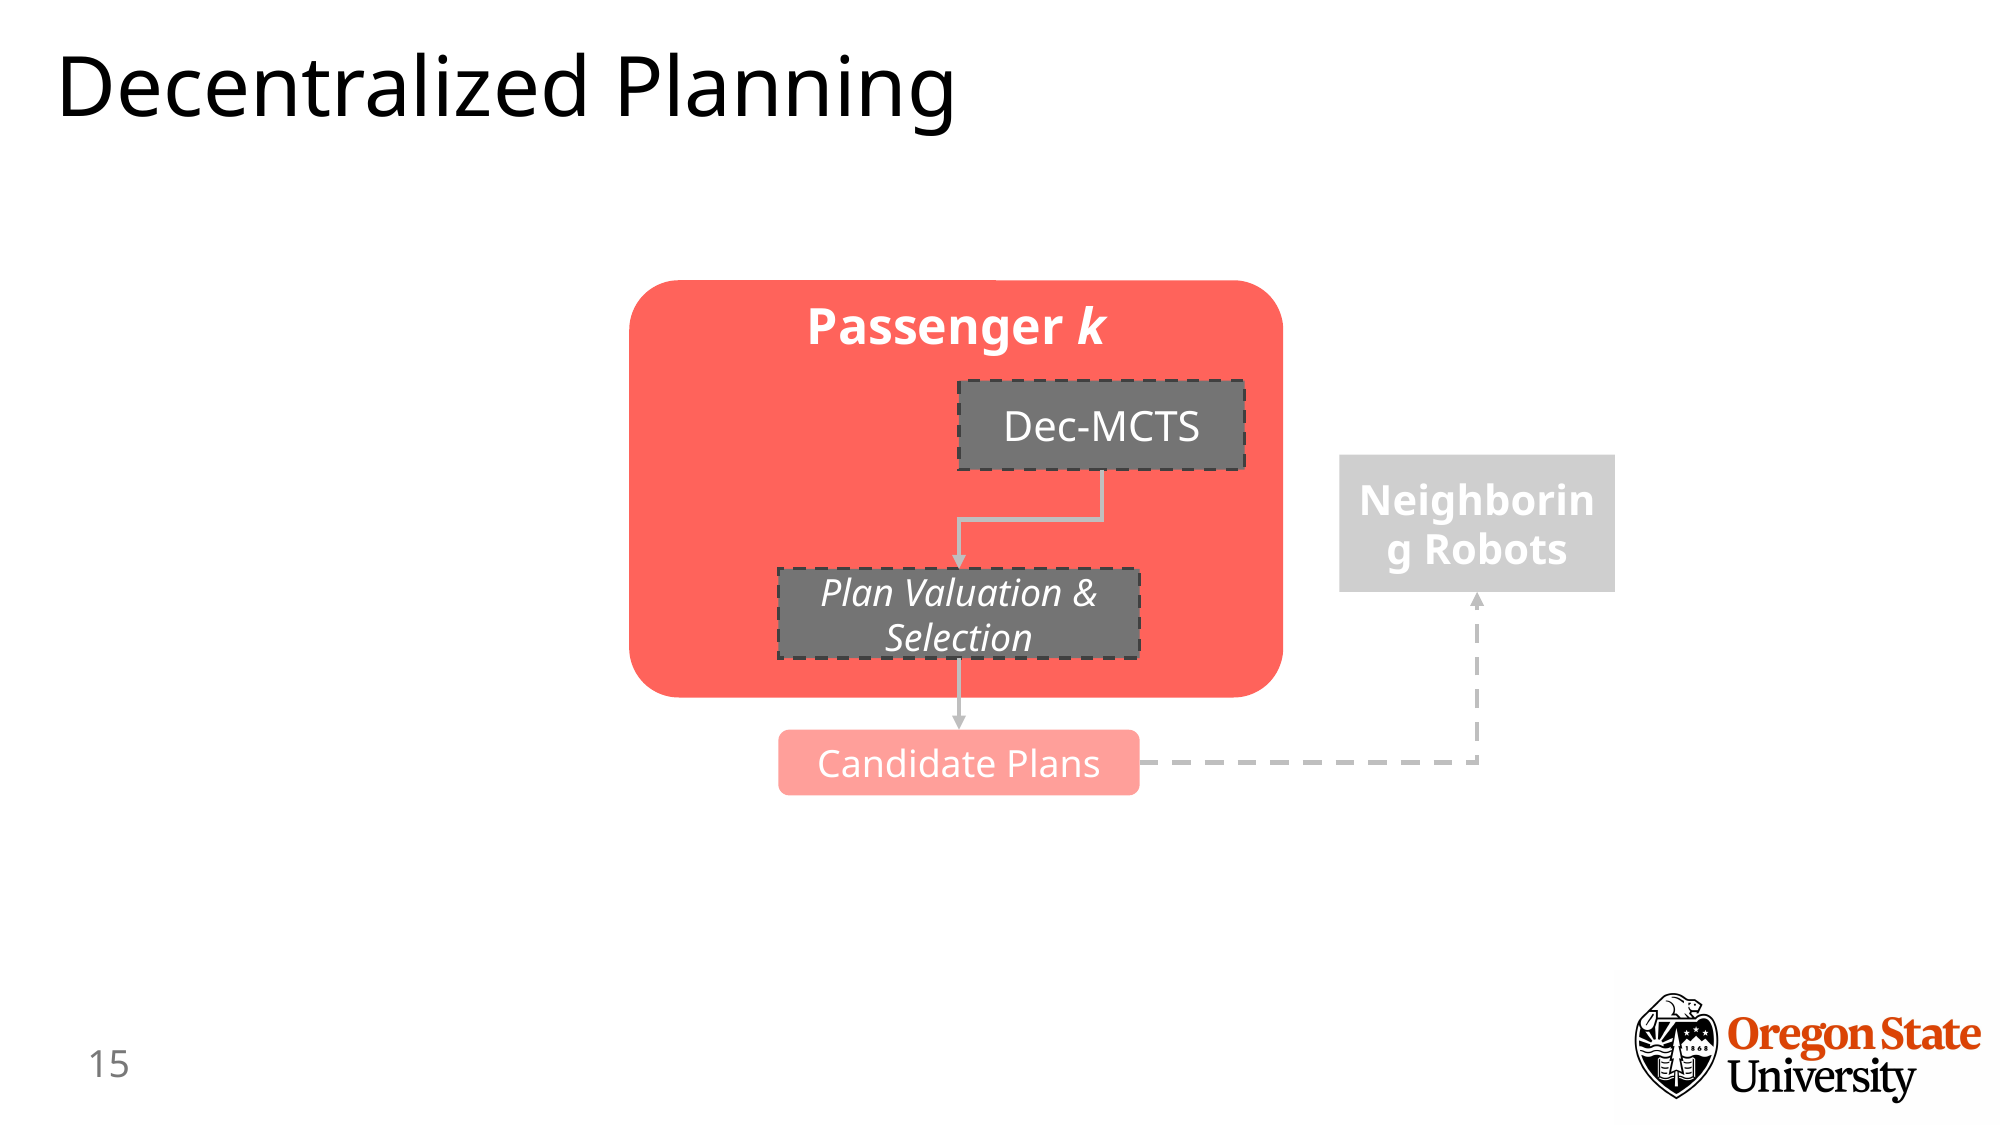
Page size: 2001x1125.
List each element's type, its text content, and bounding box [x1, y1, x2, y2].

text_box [628, 279, 1616, 796]
slide_number 14 [72, 1035, 523, 1096]
text_box Decentralized Planning [40, 25, 1747, 141]
picture [1614, 970, 2000, 1125]
